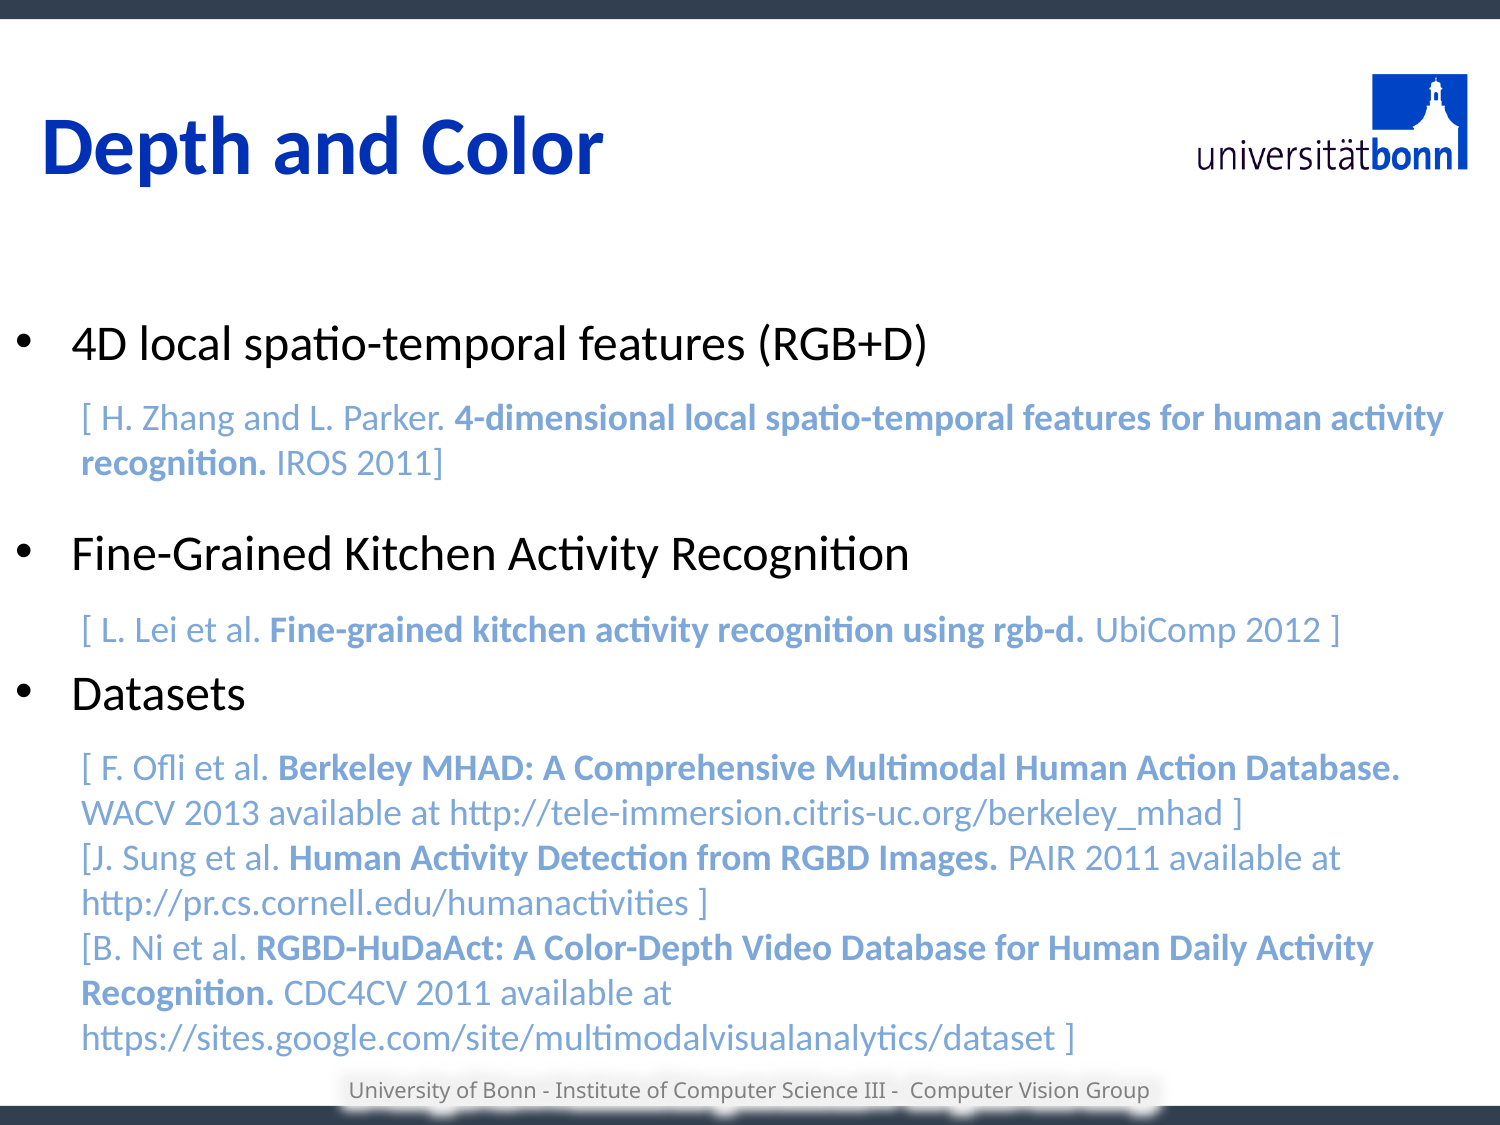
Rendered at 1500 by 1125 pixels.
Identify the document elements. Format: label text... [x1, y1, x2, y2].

text_box [ H. Zhang and L. Parker. 4-dimensional local spatio-temporal features for human activity recognition. IROS 2011] [66, 385, 1485, 491]
list 4D local spatio-temporal features (RGB+D) Fine-Grained Kitchen Activity Recognition Datasets [0, 302, 1352, 1005]
text_box [ L. Lei et al. Fine-grained kitchen activity recognition using rgb-d. UbiComp 2012 ] [66, 597, 1485, 658]
text_box [ F. Ofli et al. Berkeley MHAD: A Comprehensive Multimodal Human Action Database. WACV 2013 available at http://tele-immersion.citris-uc.org/berkeley_mhad ] [J. Sung et al. Human Activity Detection from RGBD Images. PAIR 2011 available at http://pr.cs.cornell.edu/humanactivities ] [B. Ni et al. RGBD-HuDaAct: A Color-Depth Video Database for Human Daily Activity Recognition. CDC4CV 2011 available at https://sites.google.com/site/multimodalvisualanalytics/dataset ] [66, 735, 1500, 1066]
picture [1196, 72, 1469, 171]
title Depth and Color [41, 37, 1118, 192]
